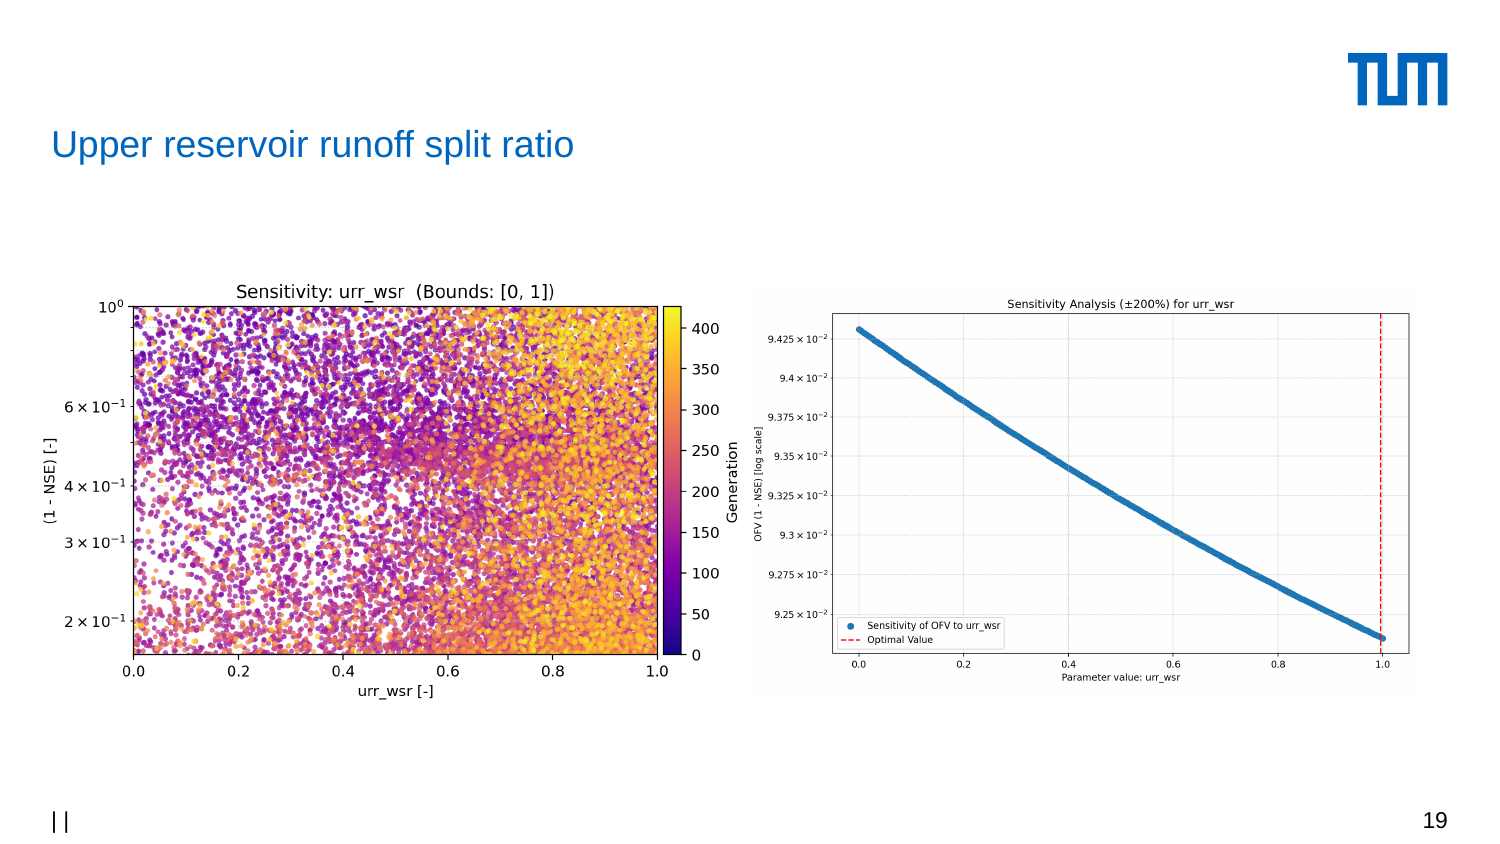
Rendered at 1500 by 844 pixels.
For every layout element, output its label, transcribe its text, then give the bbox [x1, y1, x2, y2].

slide_number 19 [1112, 796, 1448, 842]
picture [33, 272, 1419, 710]
footer | | [51, 796, 1112, 842]
list Upper reservoir runoff split ratio [51, 112, 1447, 165]
